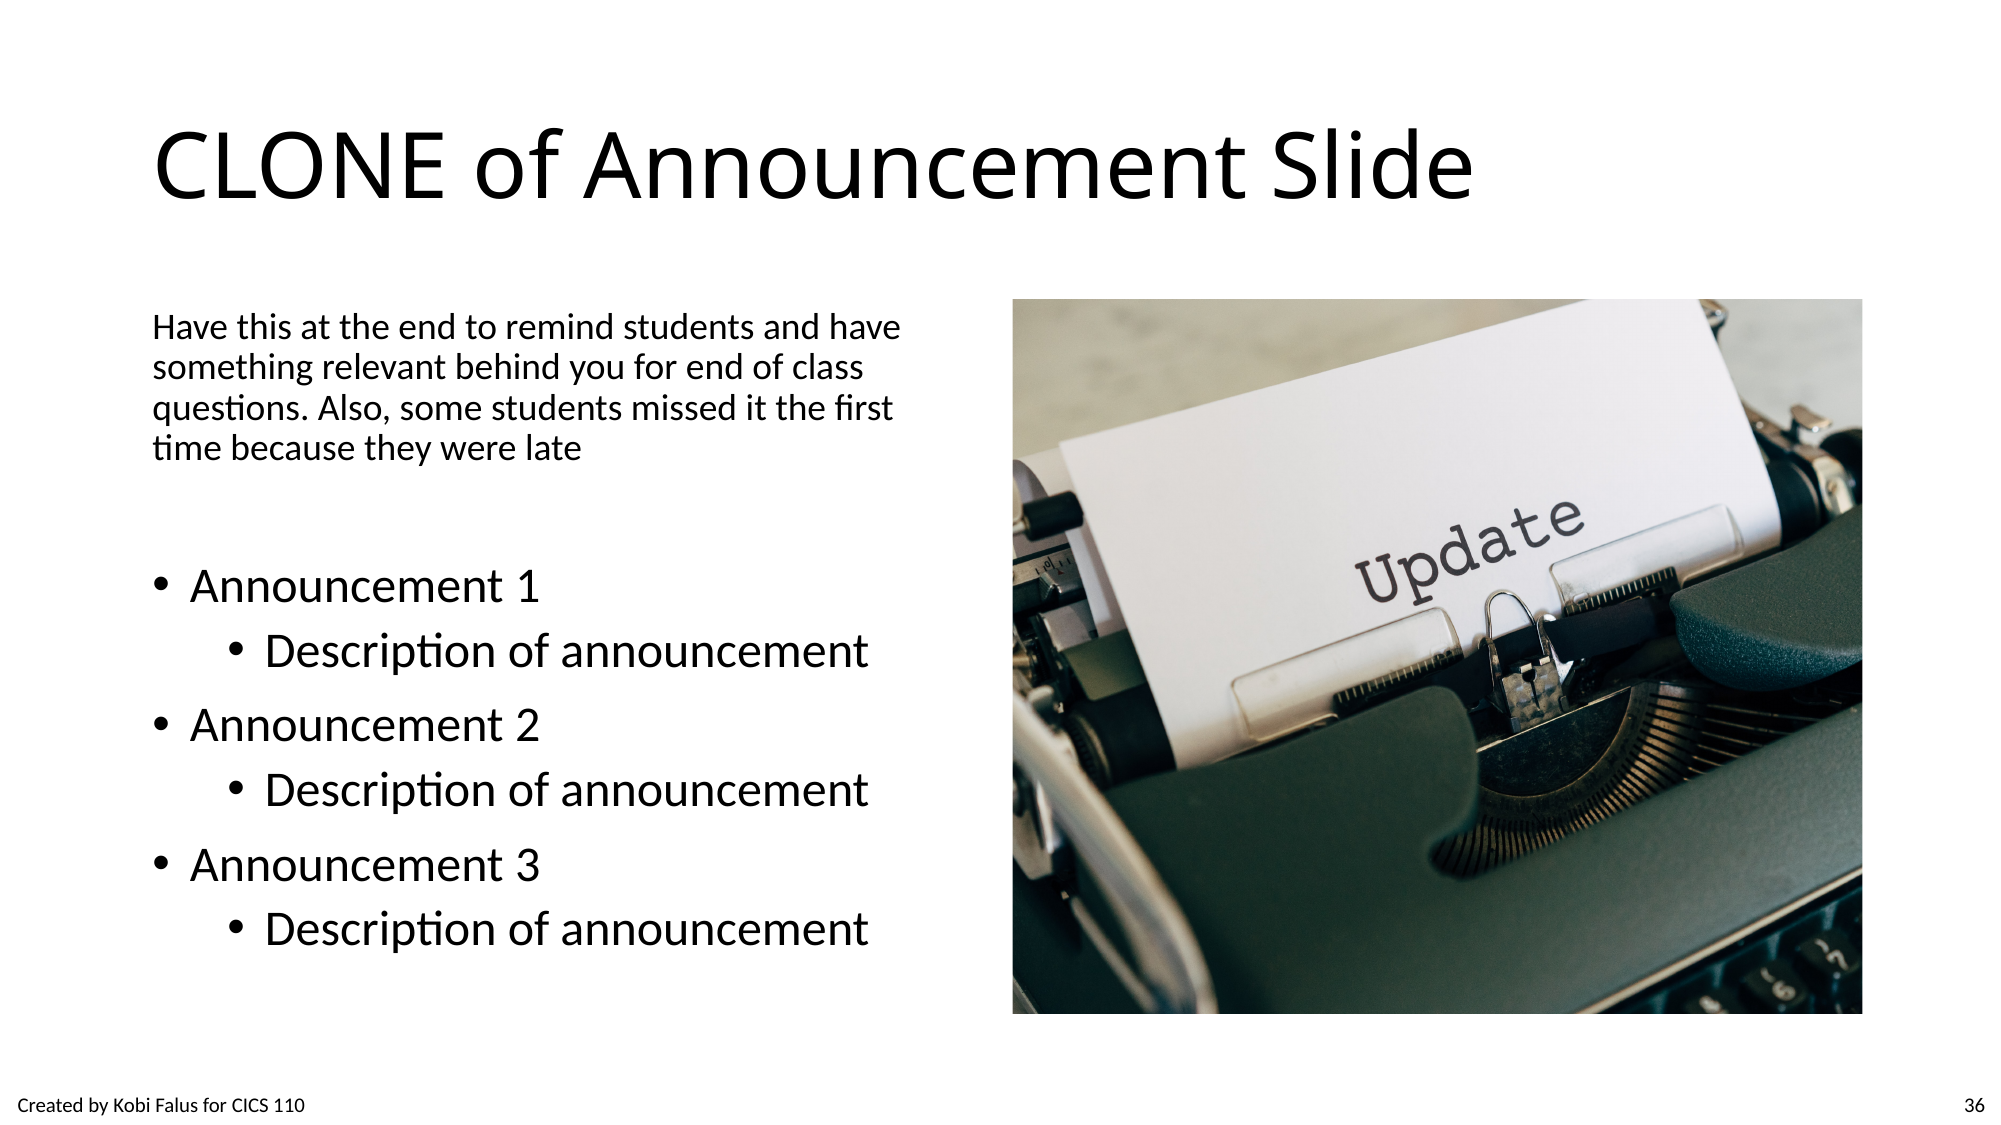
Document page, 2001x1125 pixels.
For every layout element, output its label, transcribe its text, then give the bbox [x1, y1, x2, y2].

picture [1012, 299, 1863, 1014]
title CLONE of Announcement Slide [137, 59, 1863, 278]
list Have this at the end to remind students and have something relevant behind you for end of class questions. Also, some students missed it the first time because they were late Announcement 1 Description of announcement Announcement 2 Description of announcement Announcement 3 Description of announcement [137, 299, 988, 1014]
